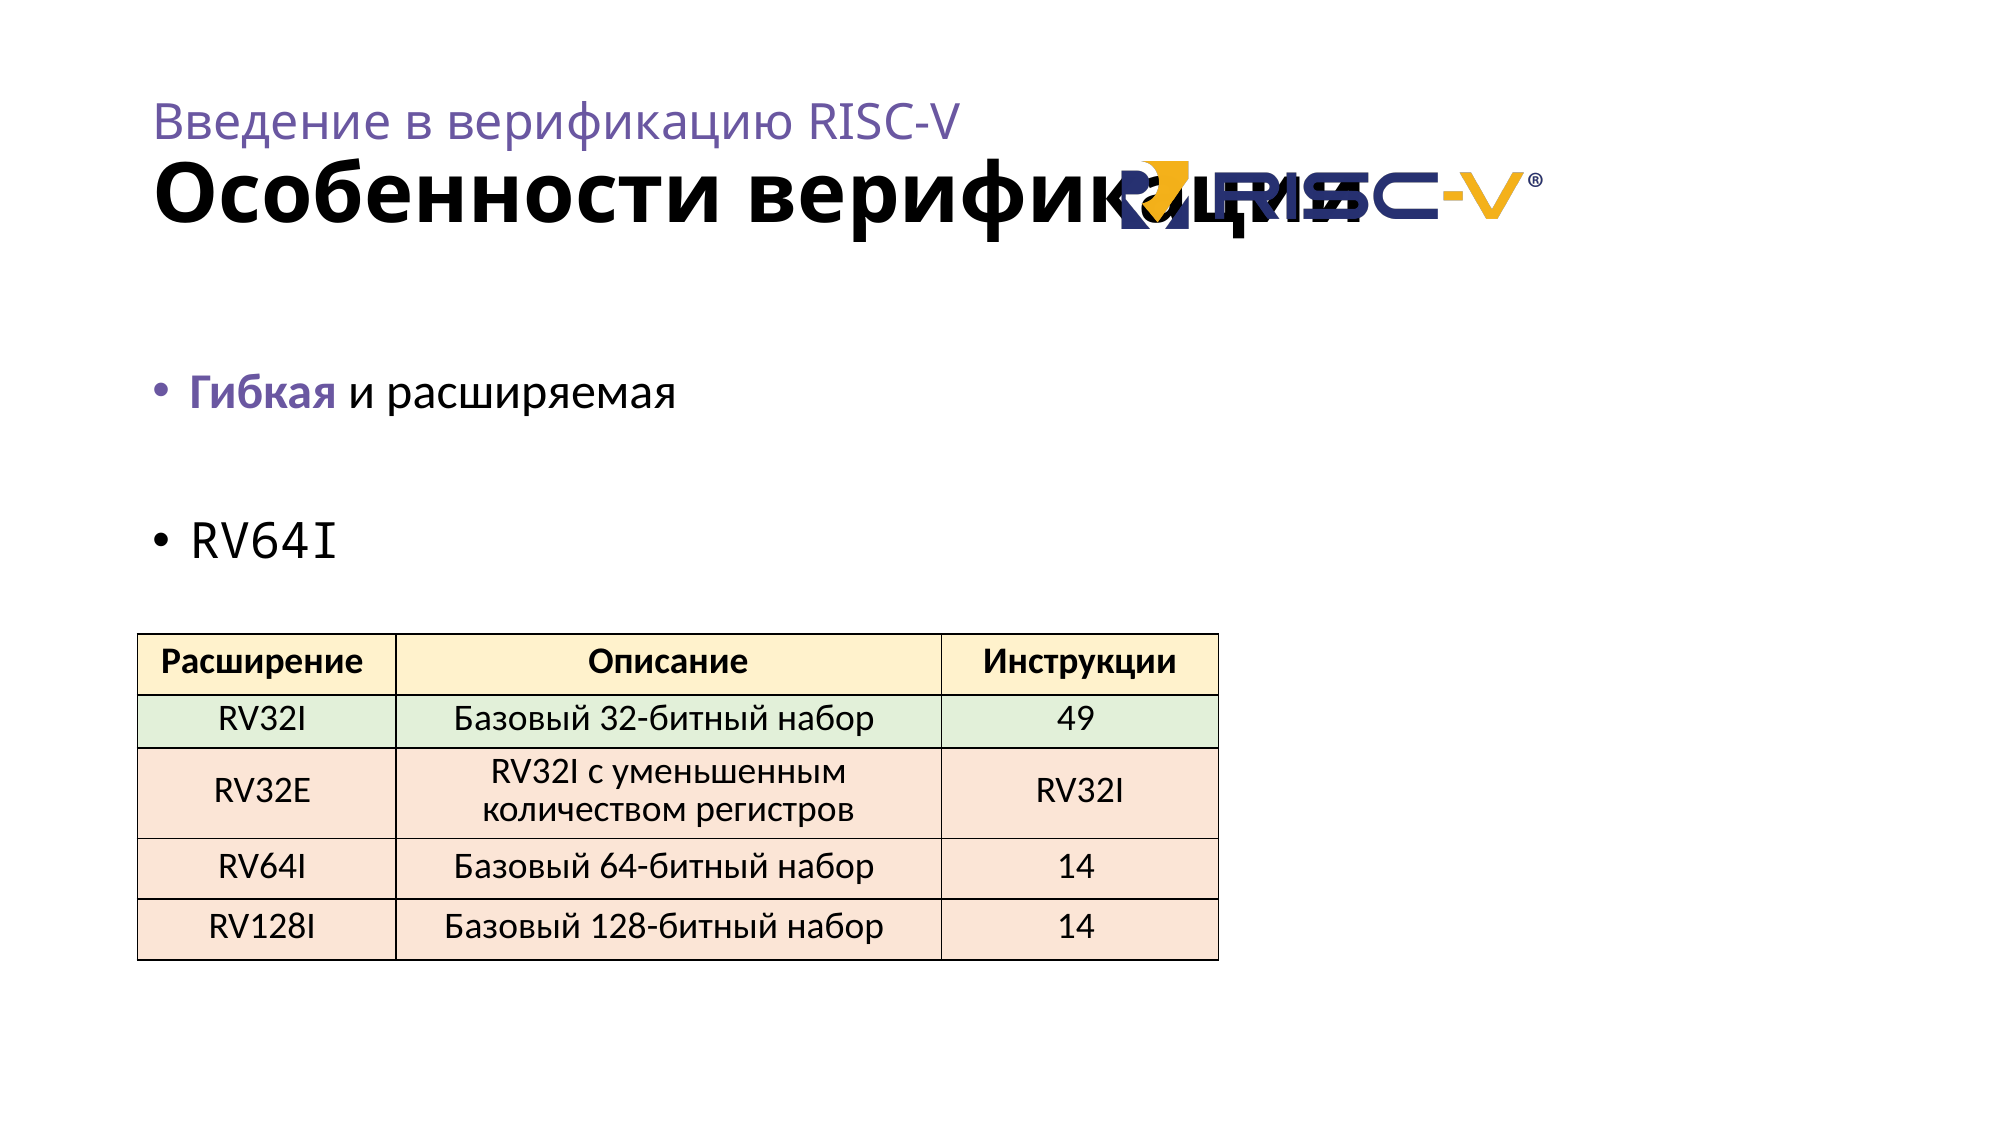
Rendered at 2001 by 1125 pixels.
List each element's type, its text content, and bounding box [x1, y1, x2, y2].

table_cell 14 [942, 900, 1218, 959]
table_header Расширение [138, 635, 395, 694]
table_cell 14 [942, 839, 1218, 898]
title Введение в верификацию RISC-V Особенности верификации [137, 59, 1863, 277]
table_header Описание [397, 635, 941, 694]
table_cell Базовый 64-битный набор [397, 839, 941, 898]
table_cell RV32I с уменьшенным количеством регистров [397, 749, 941, 838]
table_cell Базовый 32-битный набор [397, 696, 941, 747]
table_cell RV32I [138, 696, 395, 747]
picture [1121, 161, 1543, 229]
table_cell RV32I [942, 749, 1218, 838]
table_cell Базовый 128-битный набор [397, 900, 941, 959]
table_cell RV128I [138, 900, 395, 959]
text_box Гибкая и расширяемая RV64I [137, 277, 1863, 992]
table_cell RV64I [138, 839, 395, 898]
table_cell 49 [942, 696, 1218, 747]
table_header Инструкции [942, 635, 1218, 694]
table_cell RV32E [138, 749, 395, 838]
